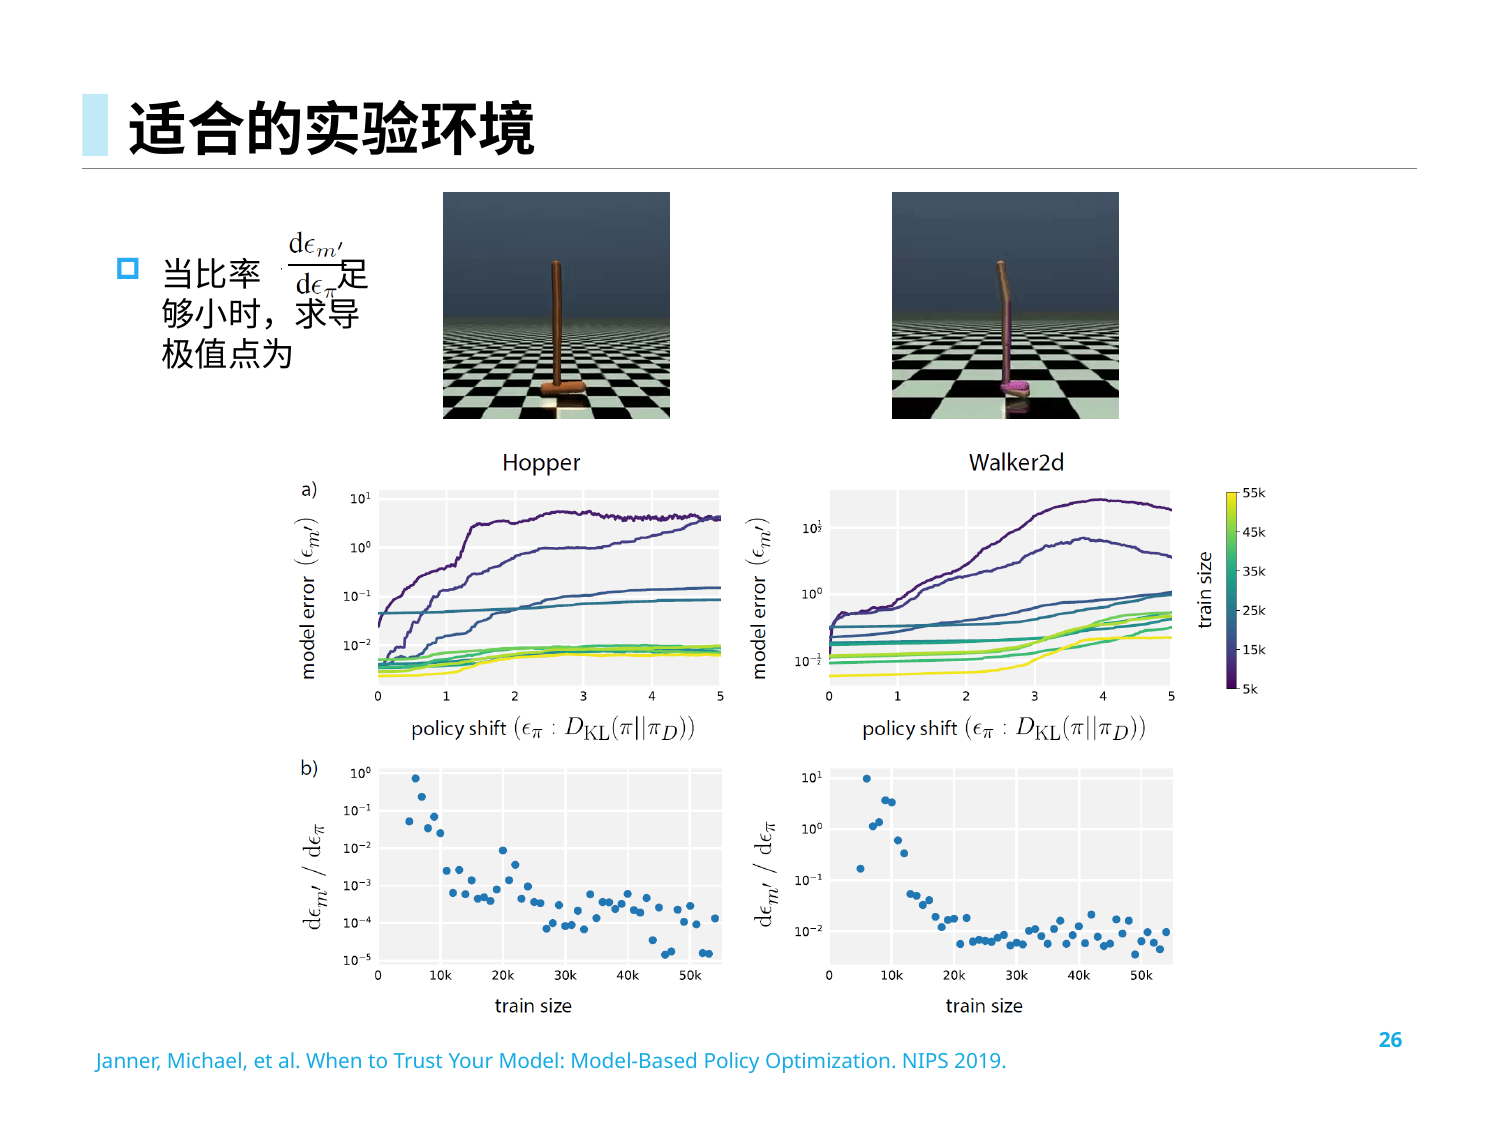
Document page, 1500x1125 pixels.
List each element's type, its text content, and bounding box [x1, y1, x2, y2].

picture [280, 440, 1281, 1021]
picture [443, 192, 670, 419]
picture [892, 192, 1119, 419]
slide_number 26 [1059, 1023, 1418, 1058]
footer Janner, Michael, et al. When to Trust Your Model: Model-Based Policy Optimization. NIPS 2019. [81, 1042, 1103, 1077]
title 适合的实验环境 [113, 1, 1405, 171]
picture [280, 224, 357, 306]
